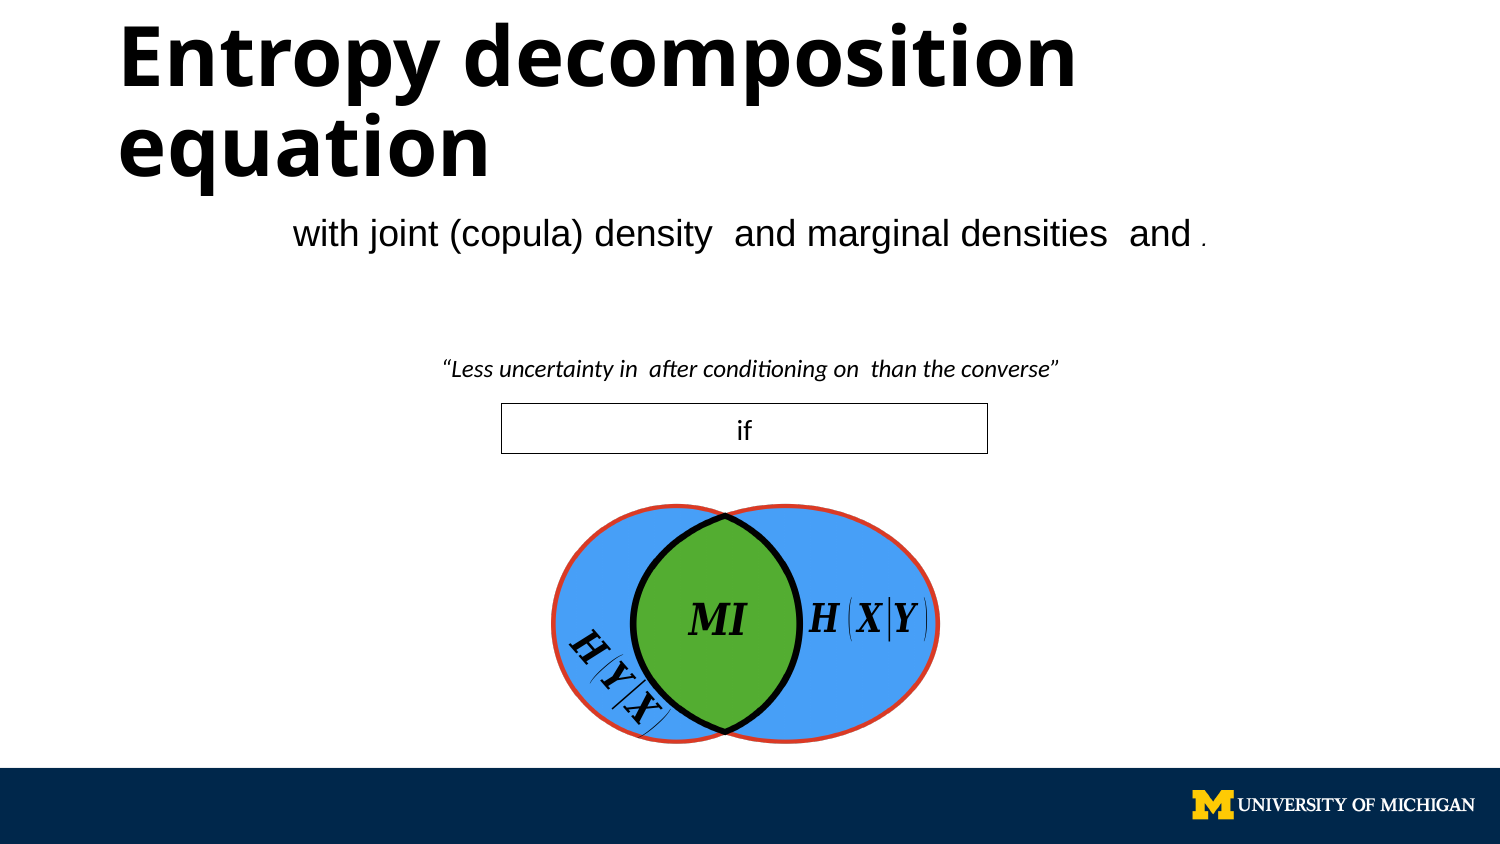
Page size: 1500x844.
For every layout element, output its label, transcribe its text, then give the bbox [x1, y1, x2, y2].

title Entropy decomposition equation [103, 46, 1397, 163]
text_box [501, 403, 988, 744]
picture [0, 766, 1500, 844]
